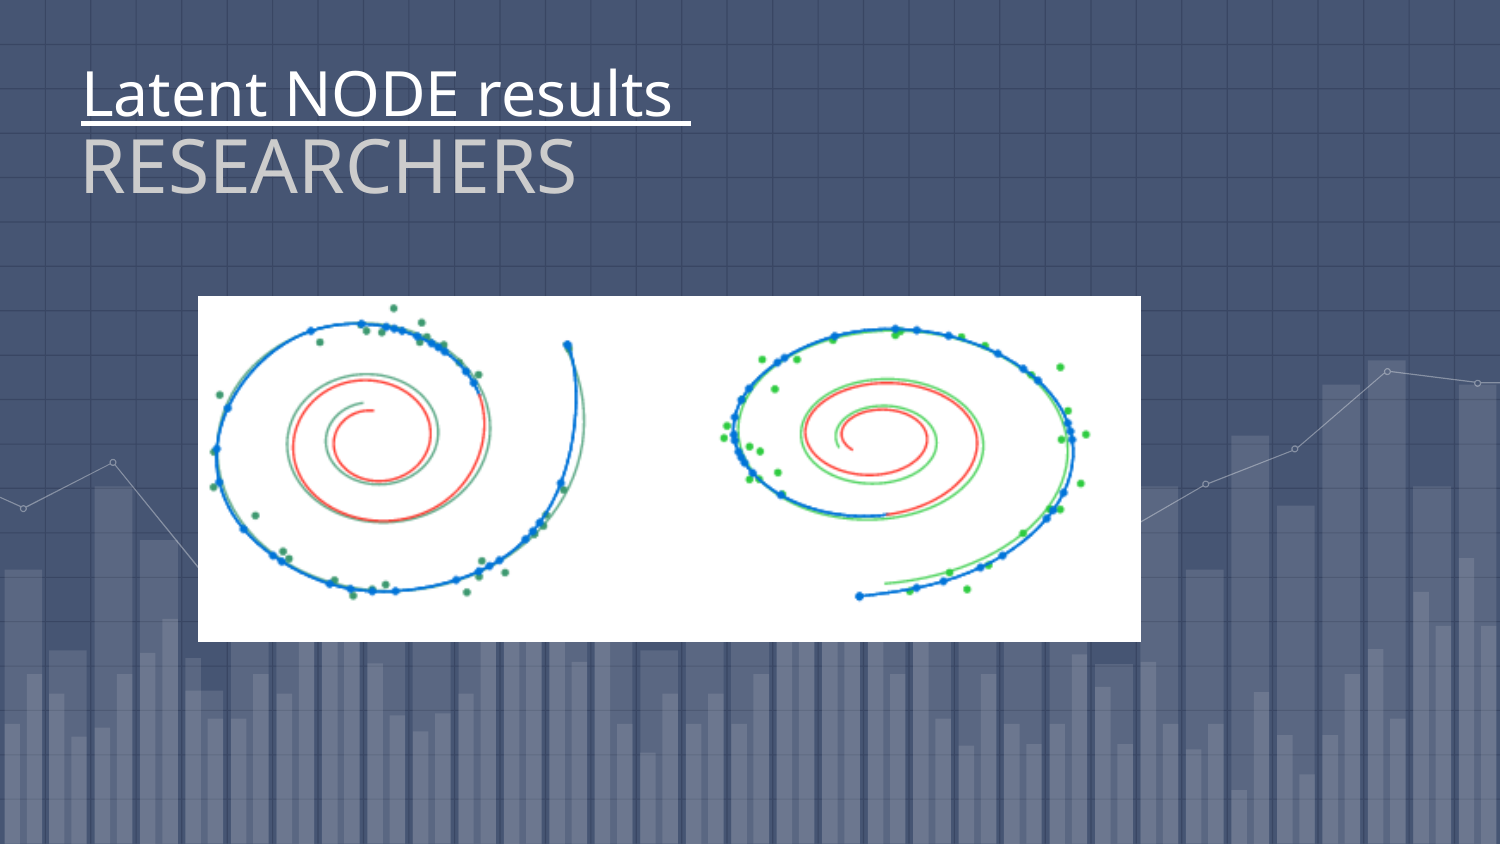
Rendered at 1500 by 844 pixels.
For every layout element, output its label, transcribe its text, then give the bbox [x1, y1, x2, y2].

title RESEARCHERS [64, 103, 1500, 382]
title Latent NODE results [66, 38, 1335, 103]
picture [198, 295, 1141, 642]
